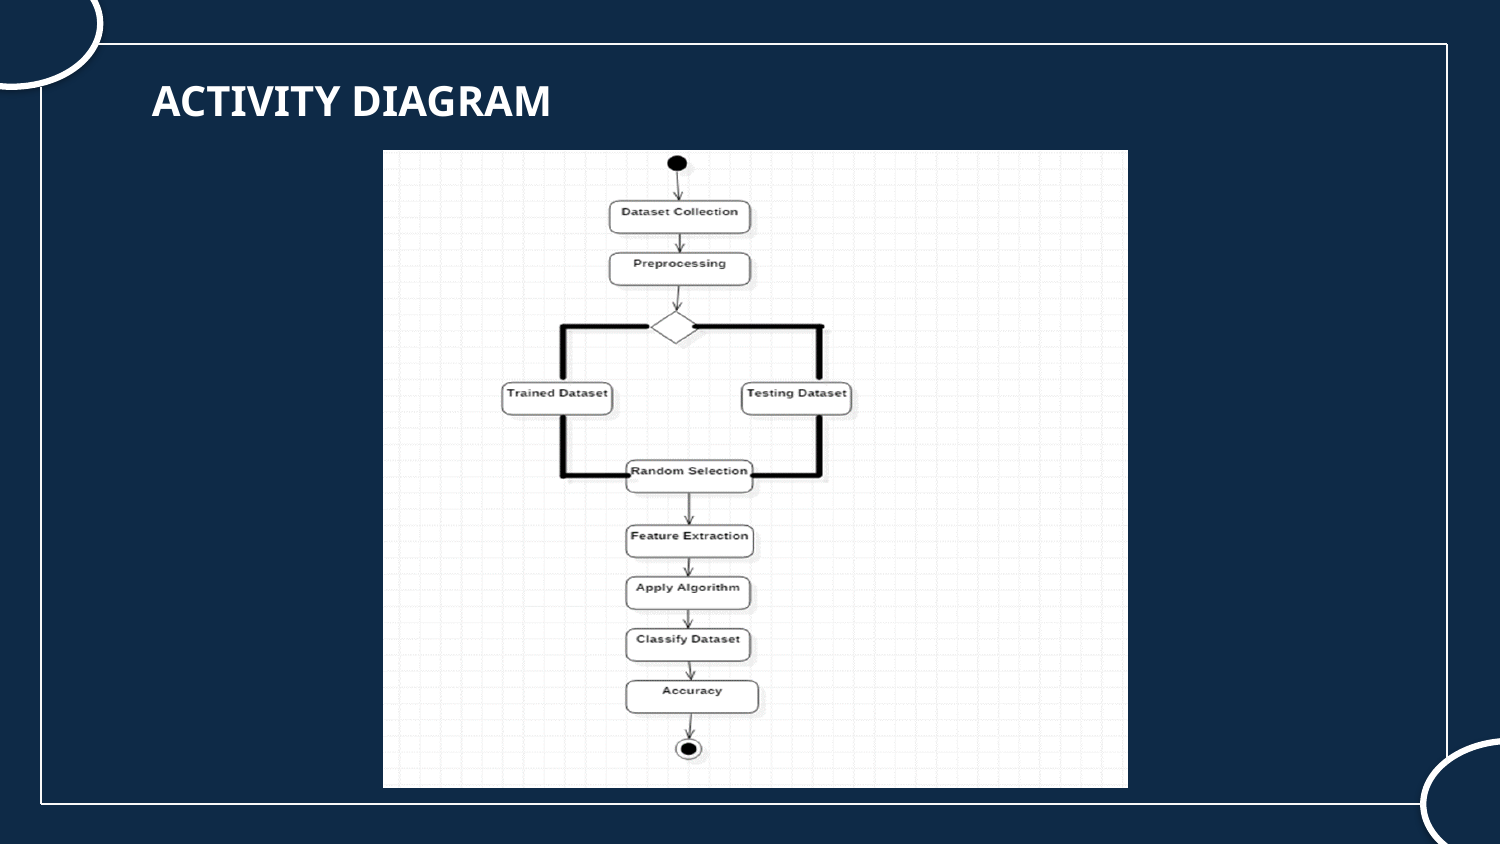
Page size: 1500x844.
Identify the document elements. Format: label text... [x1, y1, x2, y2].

text_box [0, 0, 104, 90]
picture [383, 149, 1129, 789]
text_box ACTIVITY DIAGRAM [137, 67, 568, 133]
text_box [1420, 738, 1500, 844]
